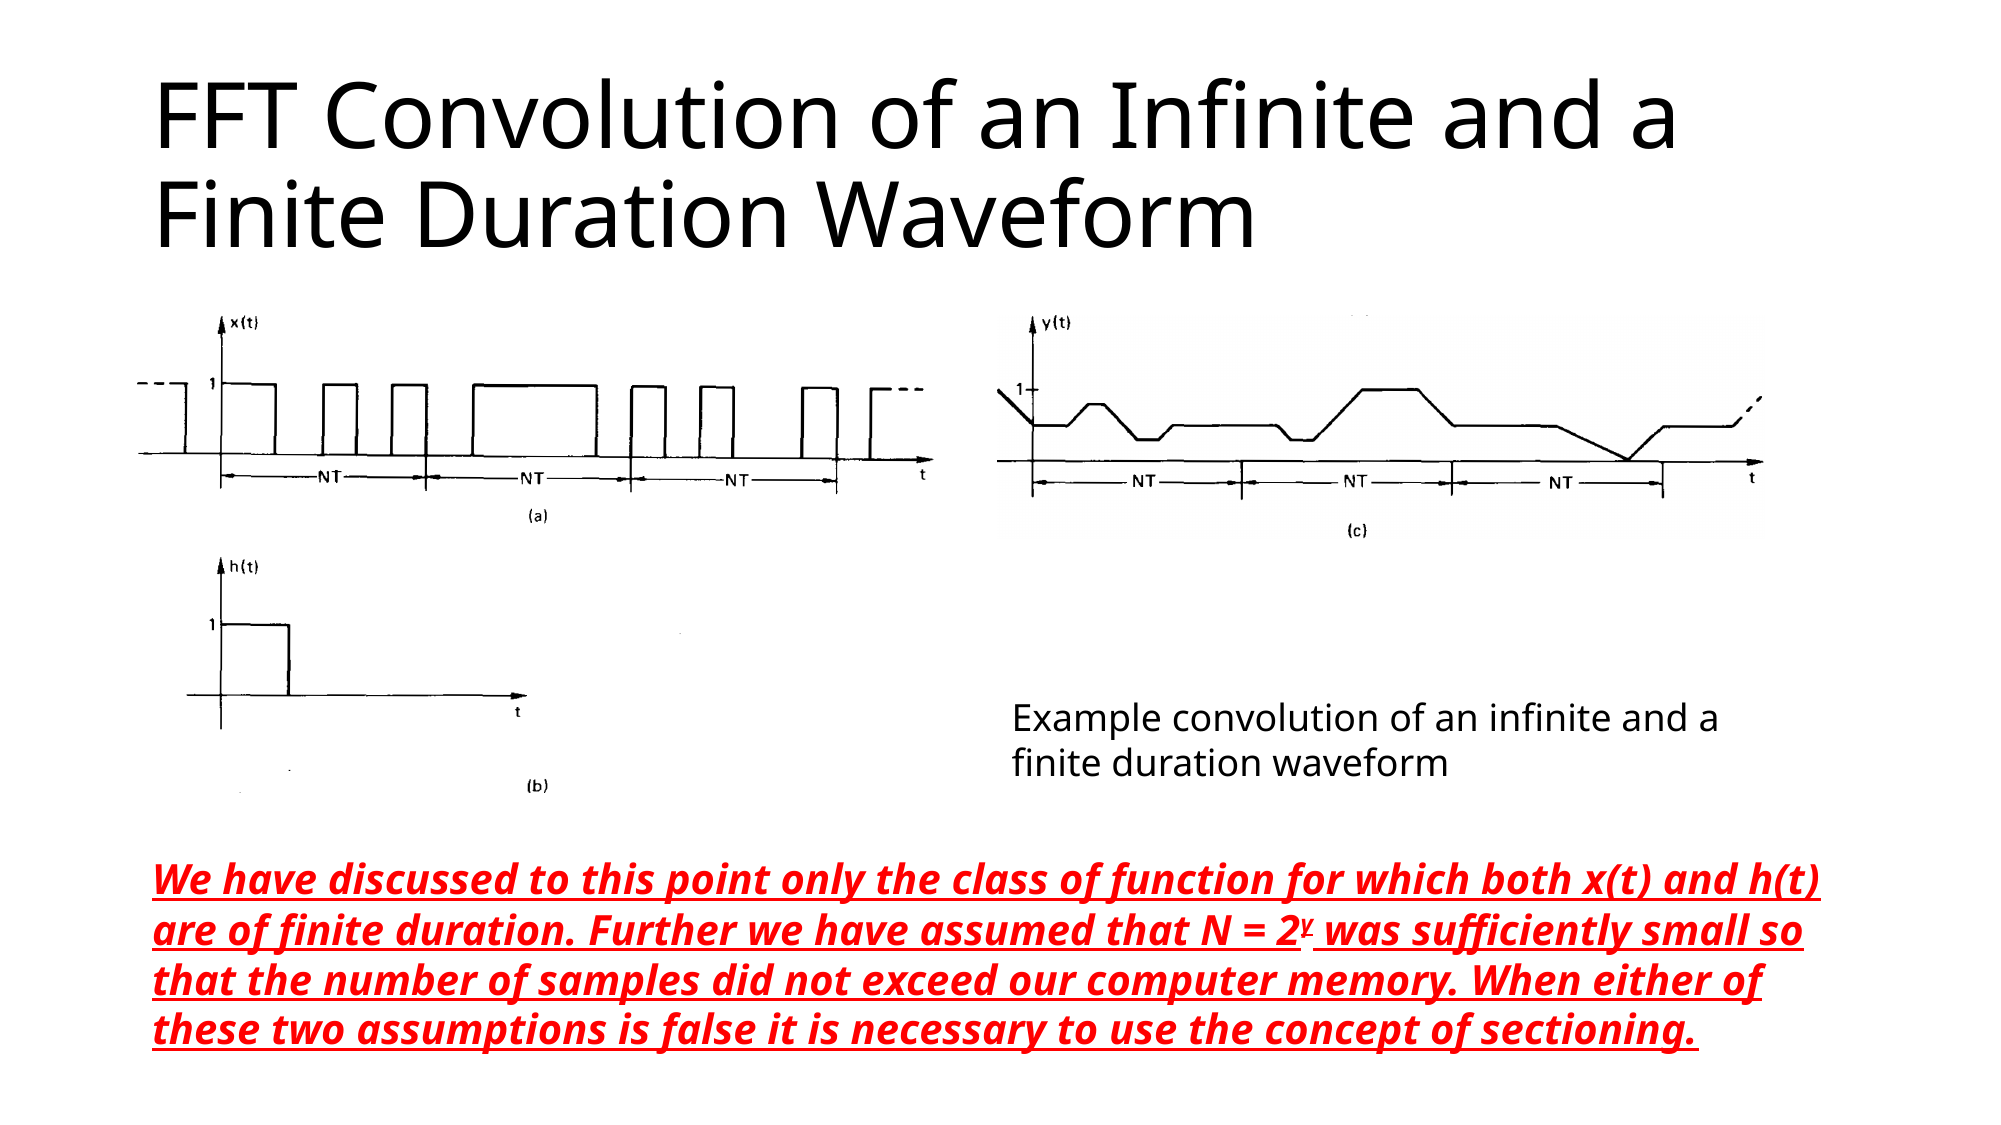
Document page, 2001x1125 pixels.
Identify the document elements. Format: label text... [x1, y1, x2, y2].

picture [137, 315, 935, 793]
title FFT Convolution of an Infinite and a Finite Duration Waveform [137, 59, 1863, 278]
text_box We have discussed to this point only the class of function for which both x(t) and h(t) are of finite duration. Further we have assumed that N = 2γ was sufficiently small so that the number of samples did not exceed our computer memory. When either of these two assumptions is false it is necessary to use the concept of sectioning. [137, 845, 1863, 1061]
text_box Example convolution of an infinite and a finite duration waveform [996, 686, 1766, 792]
picture [996, 315, 1766, 539]
